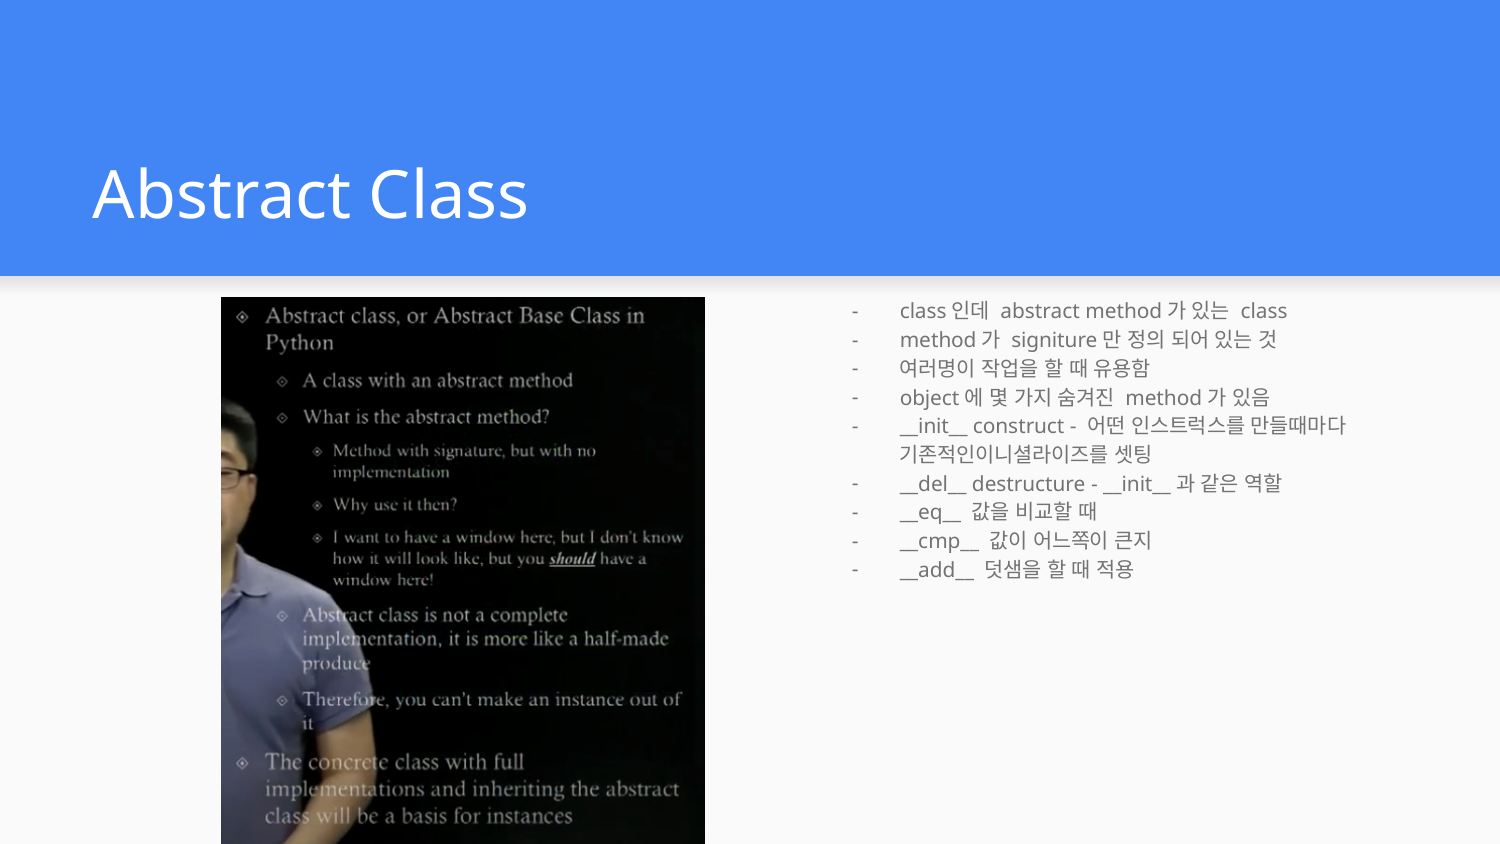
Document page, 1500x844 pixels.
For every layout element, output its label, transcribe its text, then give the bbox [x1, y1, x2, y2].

list class인데 abstract method가 있는 class method가 signiture만 정의 되어 있는 것 여러명이 작업을 할 때 유용함 object에 몇 가지 숨겨진 method가 있음 __init__ construct - 어떤 인스트럭스를 만들때마다 기존적인이니셜라이즈를 셋팅 __del__ destructure - __init__과 같은 역할 __eq__ 값을 비교할 때 __cmp__ 값이 어느쪽이 큰지 __add__ 덧샘을 할 때 적용 [809, 279, 1500, 844]
picture [221, 296, 706, 844]
title Abstract Class [77, 121, 1427, 248]
